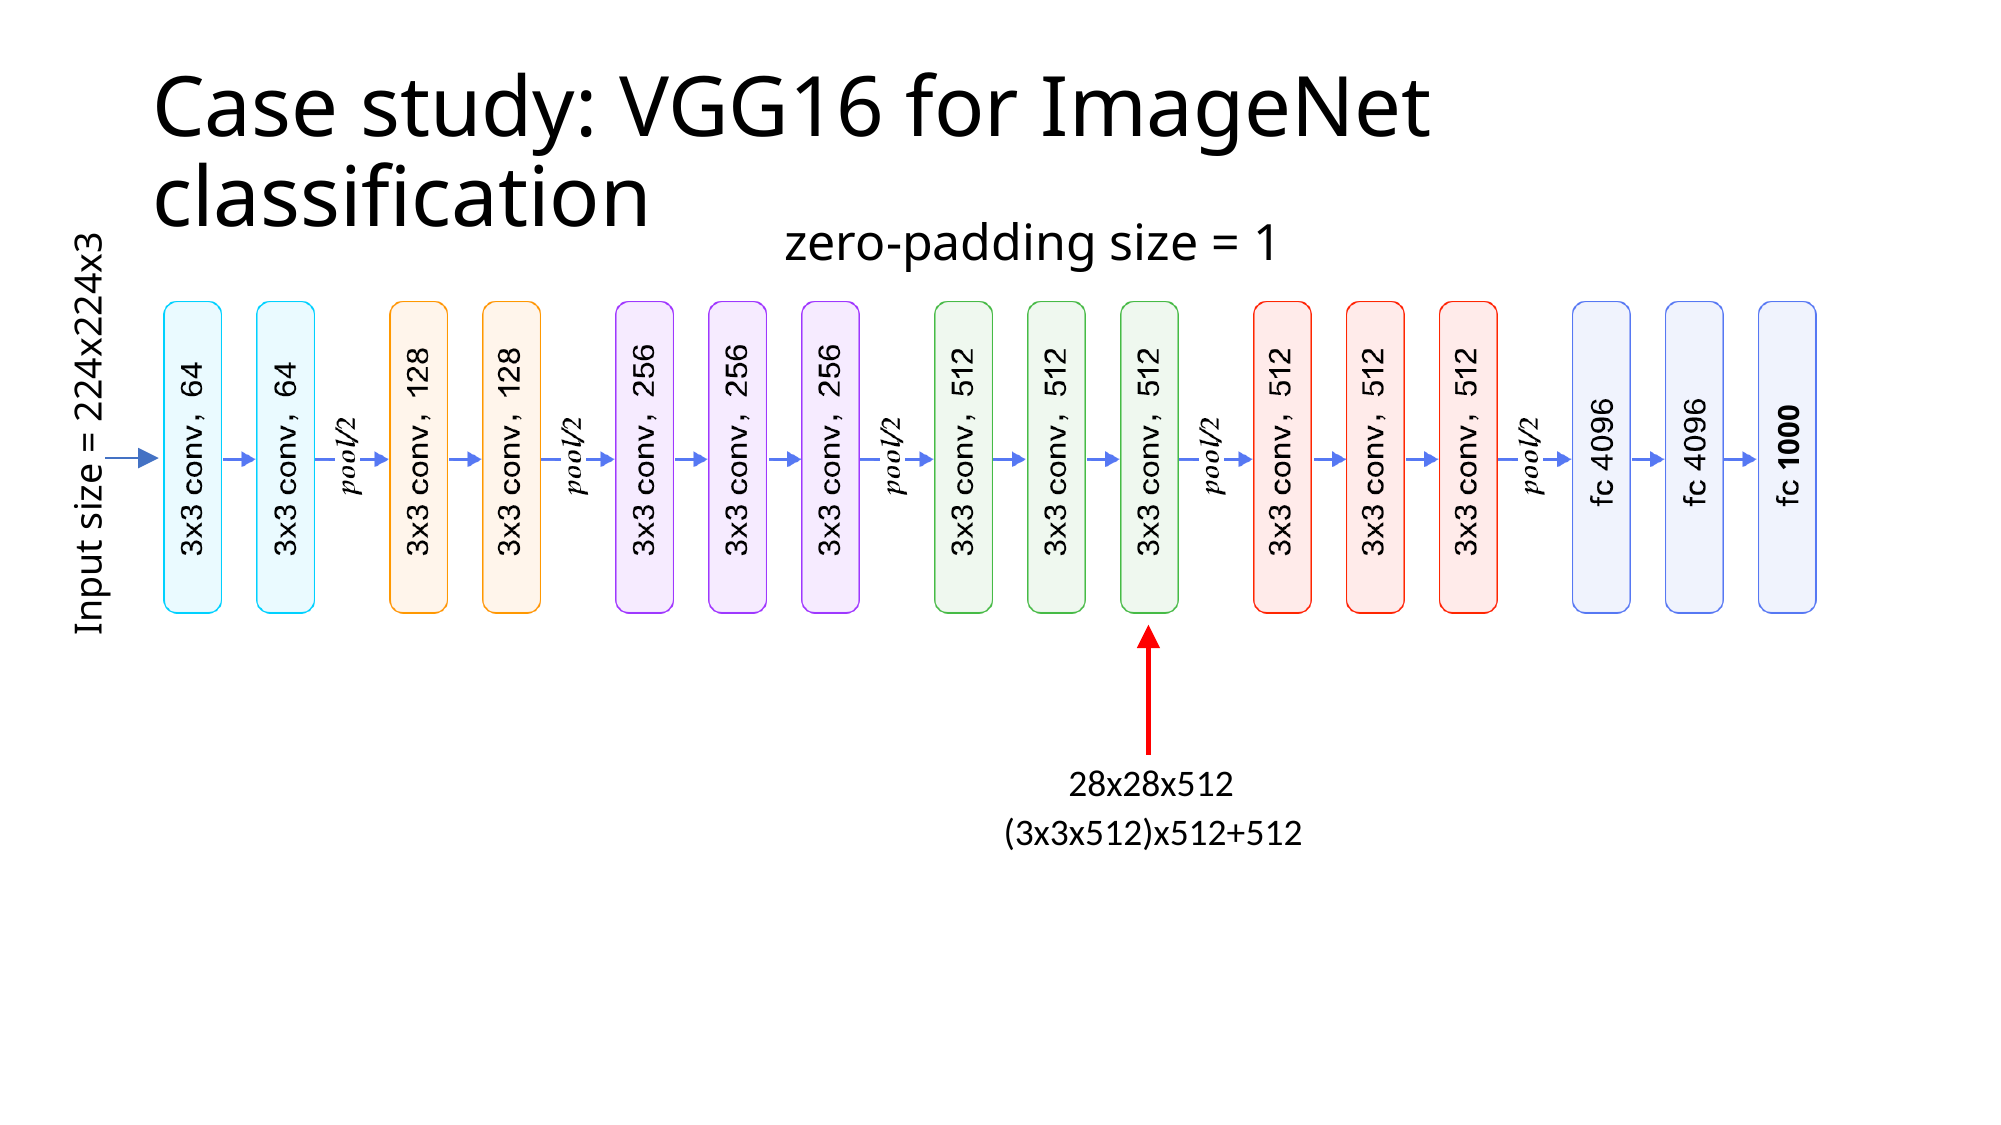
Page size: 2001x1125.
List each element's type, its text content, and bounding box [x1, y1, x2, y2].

text_box zero-padding size = 1 [769, 184, 1414, 277]
title Case study: VGG16 for ImageNet classification [211, 46, 1863, 264]
text_box Input size = 224x224x3 [0, 6, 211, 651]
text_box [137, 277, 1839, 628]
text_box 28x28x512 [1053, 751, 1249, 800]
text_box (3x3x512)x512+512 [988, 800, 1318, 861]
